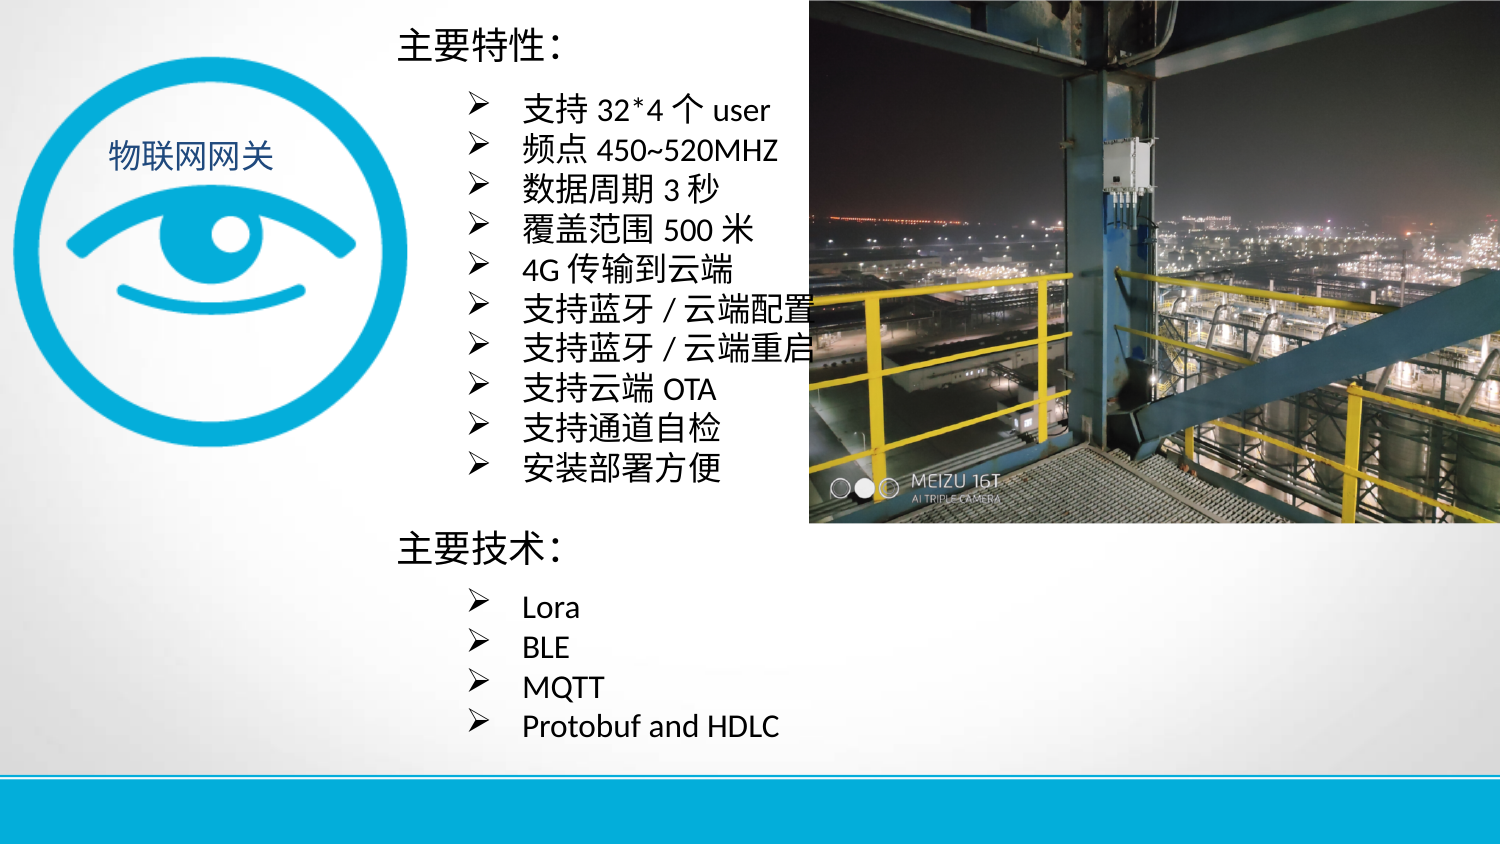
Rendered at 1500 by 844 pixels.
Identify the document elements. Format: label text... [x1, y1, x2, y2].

text_box 支持32*4个user 频点450~520MHZ 数据周期3秒 覆盖范围500米 4G传输到云端 支持蓝牙/云端配置 支持蓝牙/云端重启 支持云端OTA 支持通道自检 安装部署方便 [451, 80, 973, 535]
text_box Lora BLE MQTT Protobuf and HDLC [451, 577, 973, 792]
picture [0, 0, 1500, 774]
text_box 主要技术： [381, 517, 786, 577]
text_box 主要特性： [381, 14, 786, 75]
